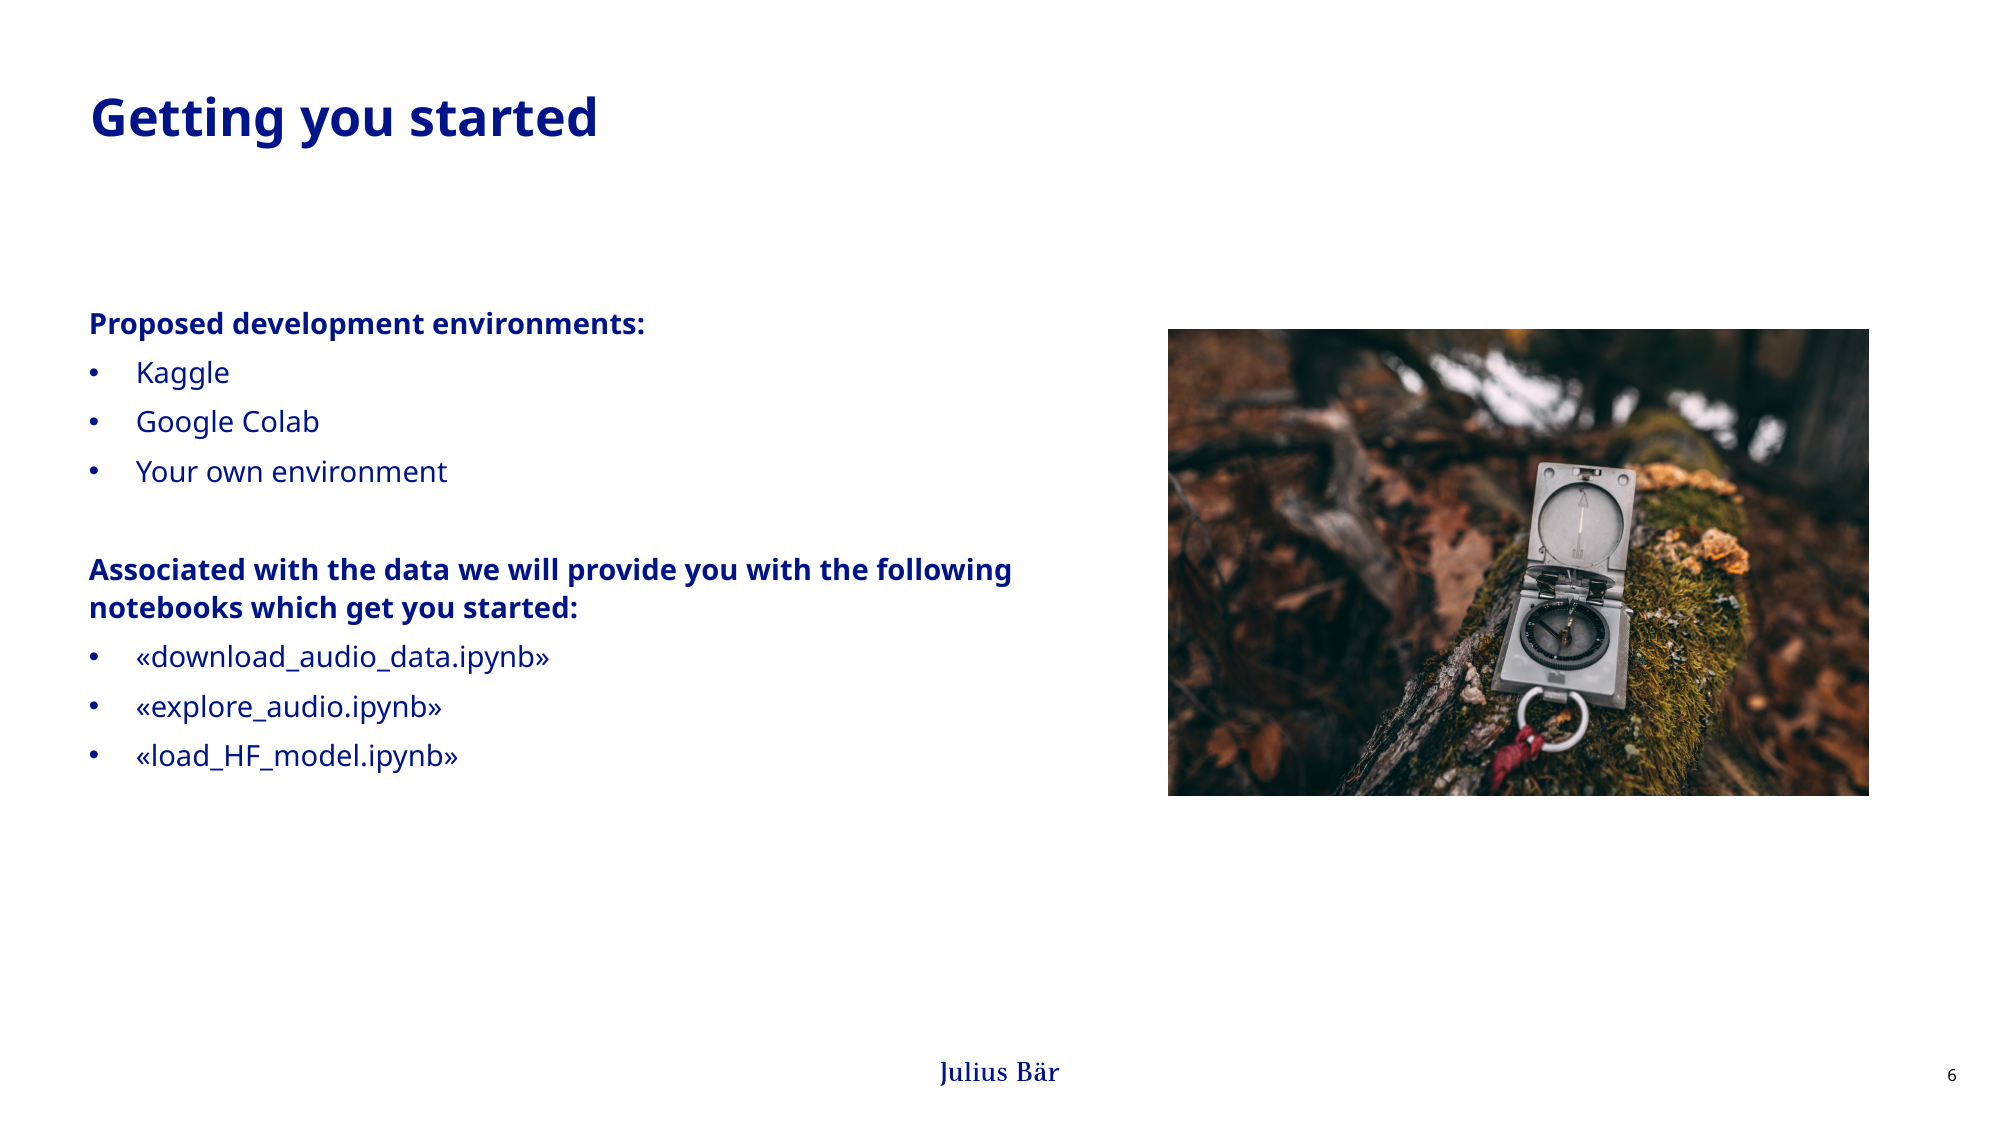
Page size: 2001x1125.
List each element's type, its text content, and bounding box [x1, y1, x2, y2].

list Proposed development environments: Kaggle Google Colab Your own environment Associated with the data we will provide you with the following notebooks which get you started: «download_audio_data.ipynb» «explore_audio.ipynb» «load_HF_model.ipynb» [88, 302, 1169, 1024]
slide_number 6 [1909, 1064, 1957, 1094]
picture [1168, 329, 1869, 796]
list Getting you started [90, 78, 1909, 260]
